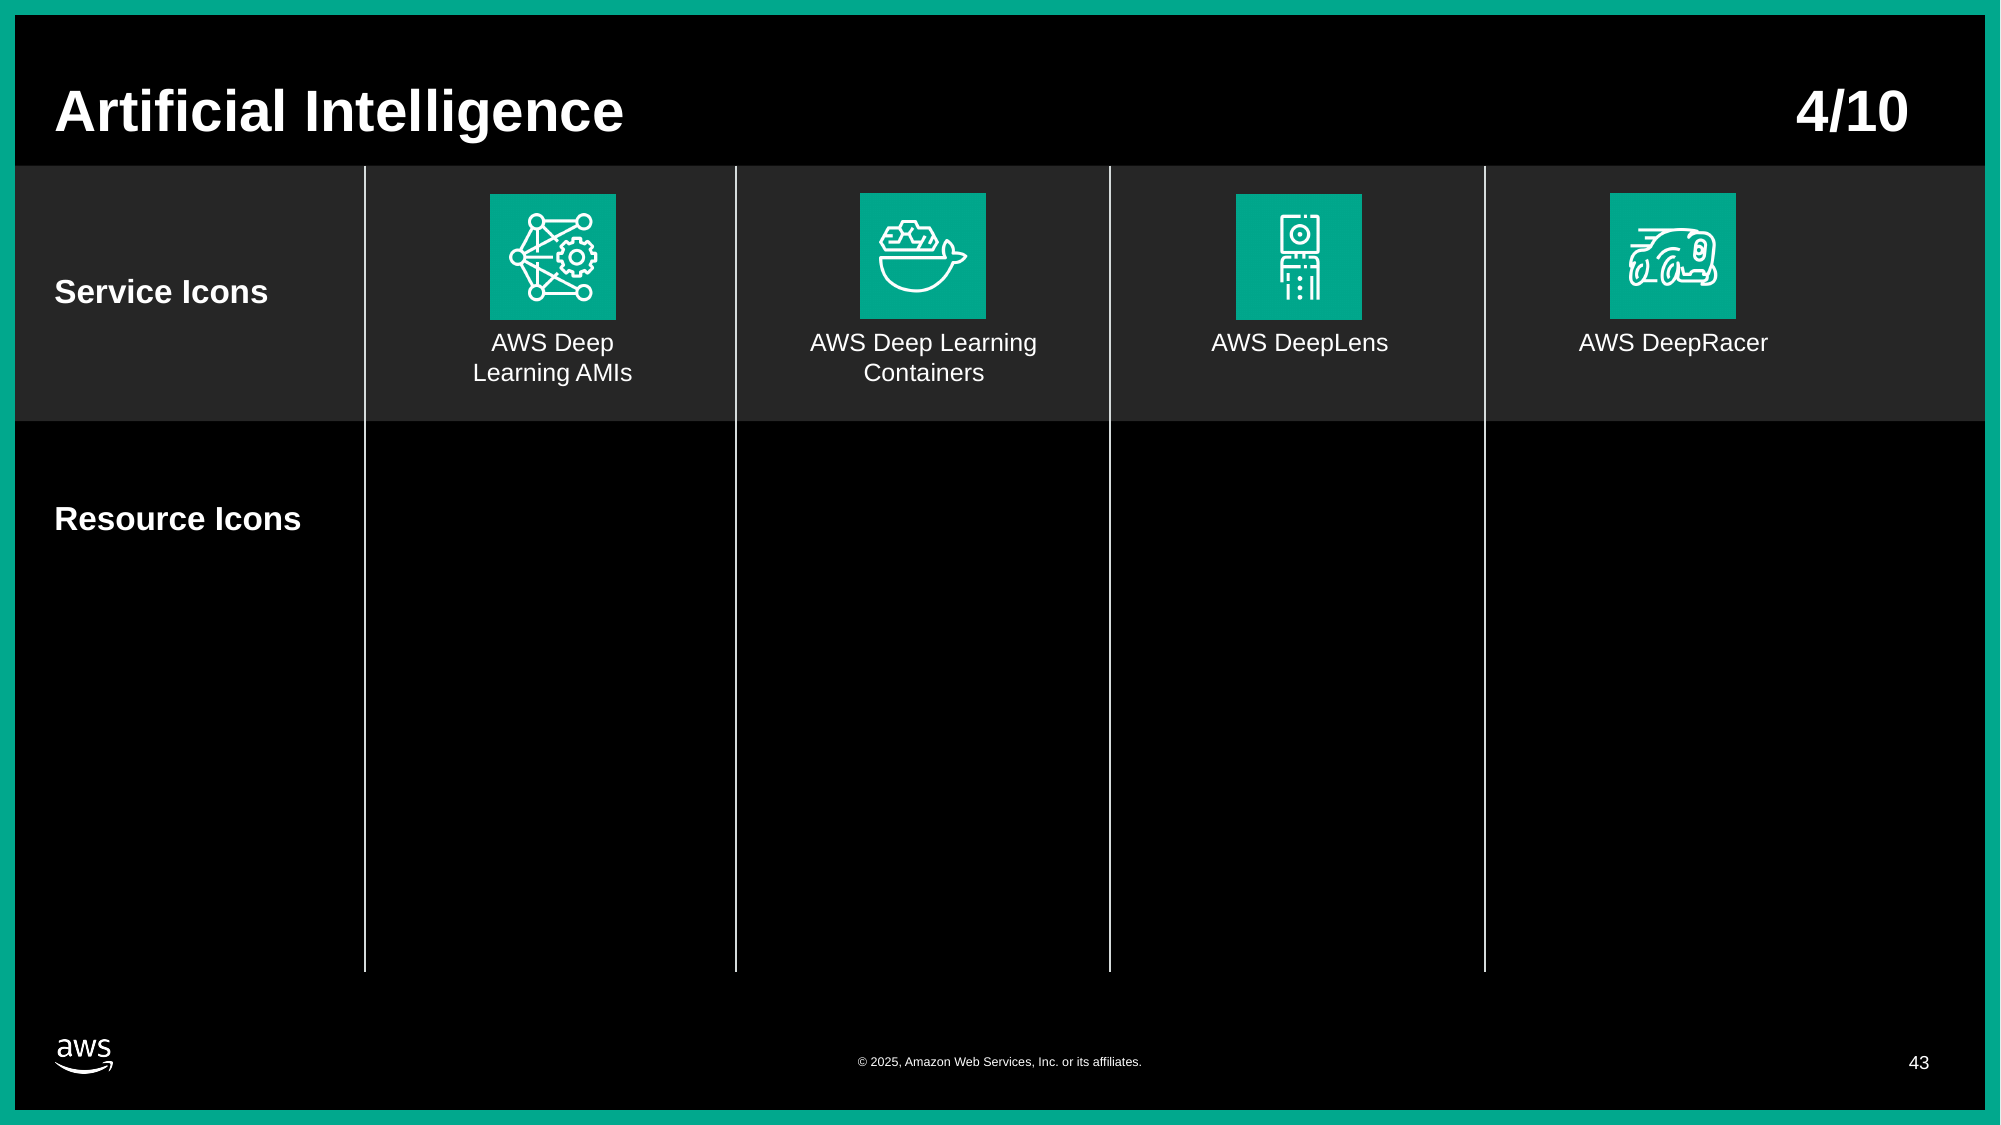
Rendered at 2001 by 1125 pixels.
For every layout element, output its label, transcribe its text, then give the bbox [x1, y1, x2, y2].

picture [1236, 194, 1362, 320]
text_box AWS Deep Learning AMIs [369, 319, 735, 394]
title Artificial Intelligence 4/10 [39, 59, 1945, 166]
text_box AWS DeepRacer [1493, 319, 1855, 364]
picture [1610, 193, 1736, 319]
text_box AWS Deep Learning Containers [736, 319, 1109, 394]
text_box AWS DeepLens [1113, 319, 1484, 364]
picture [860, 193, 986, 319]
picture [55, 1039, 113, 1074]
footer © 2025, Amazon Web Services, Inc. or its affiliates. [662, 1031, 1338, 1092]
slide_number 43 [1494, 1031, 1945, 1092]
picture [490, 194, 616, 320]
